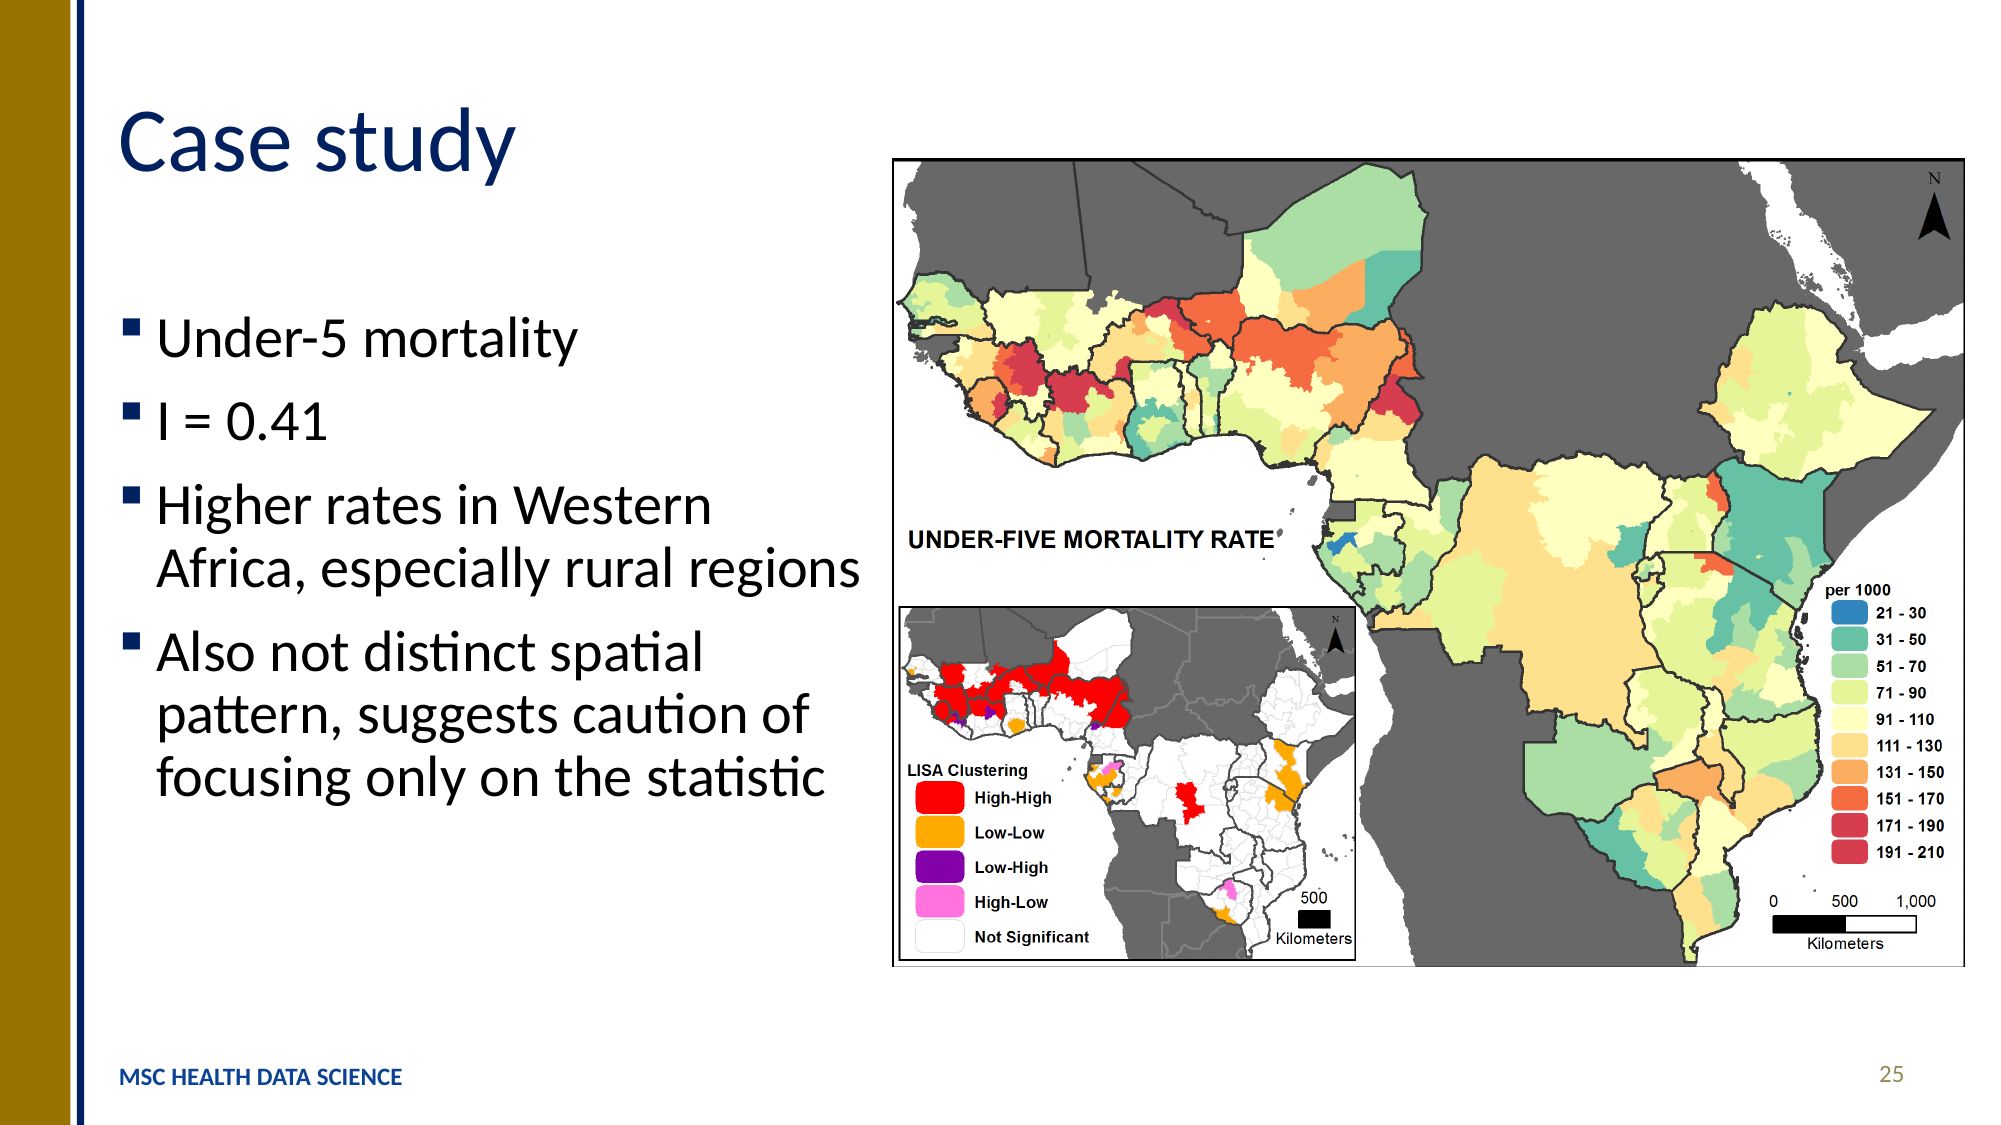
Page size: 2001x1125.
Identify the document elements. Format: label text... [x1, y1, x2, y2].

title Case study [103, 32, 1920, 251]
slide_number 25 [1737, 1042, 1920, 1102]
footer MSC HEALTH DATA SCIENCE [103, 1045, 439, 1106]
list Under-5 mortality I = 0.41 Higher rates in Western Africa, especially rural regions Also not distinct spatial pattern, suggests caution of focusing only on the statistic [103, 299, 893, 1014]
picture [892, 158, 1965, 967]
